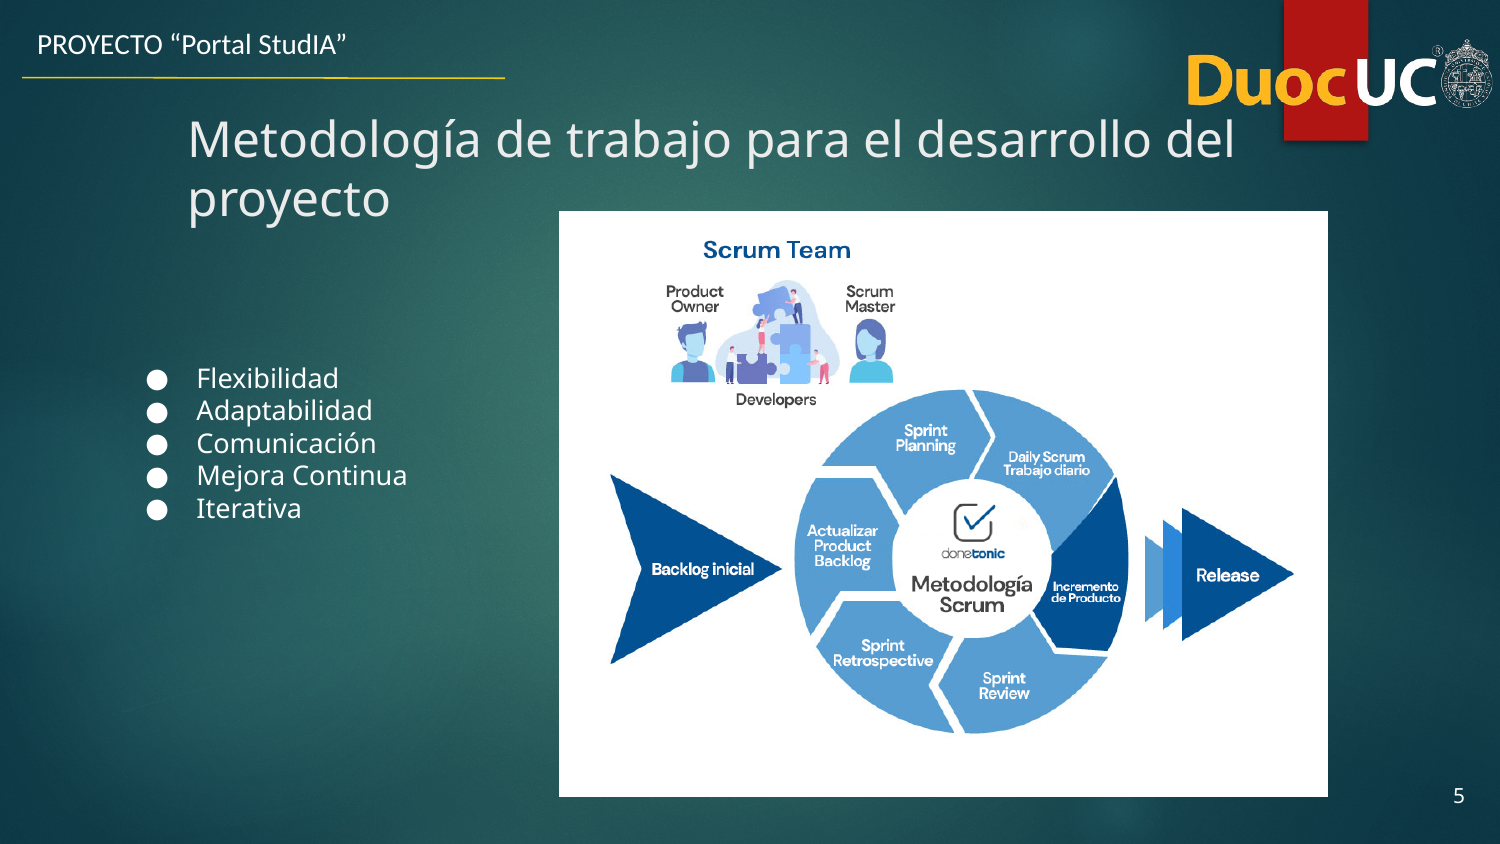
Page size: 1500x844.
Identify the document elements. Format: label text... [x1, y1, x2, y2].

text_box PROYECTO “Portal StudIA” [22, 17, 791, 138]
text_box [1143, 0, 1500, 270]
slide_number ‹#› [1389, 764, 1480, 830]
text_box Flexibilidad Adaptabilidad Comunicación Mejora Continua Iterativa [106, 346, 485, 572]
picture [0, 0, 1500, 844]
title Metodología de trabajo para el desarrollo del proyecto [172, 92, 1328, 243]
